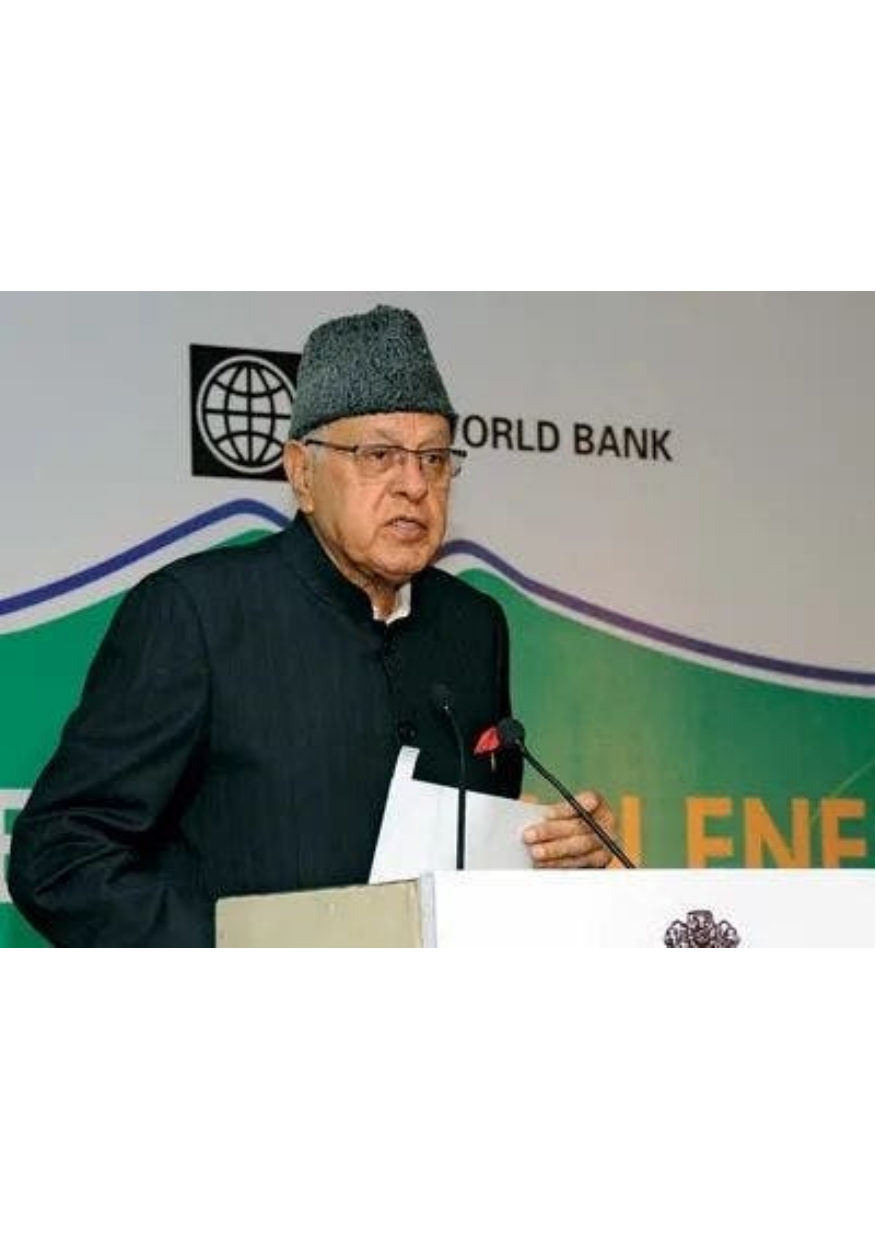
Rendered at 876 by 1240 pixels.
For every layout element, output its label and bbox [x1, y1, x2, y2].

picture [0, 291, 875, 949]
